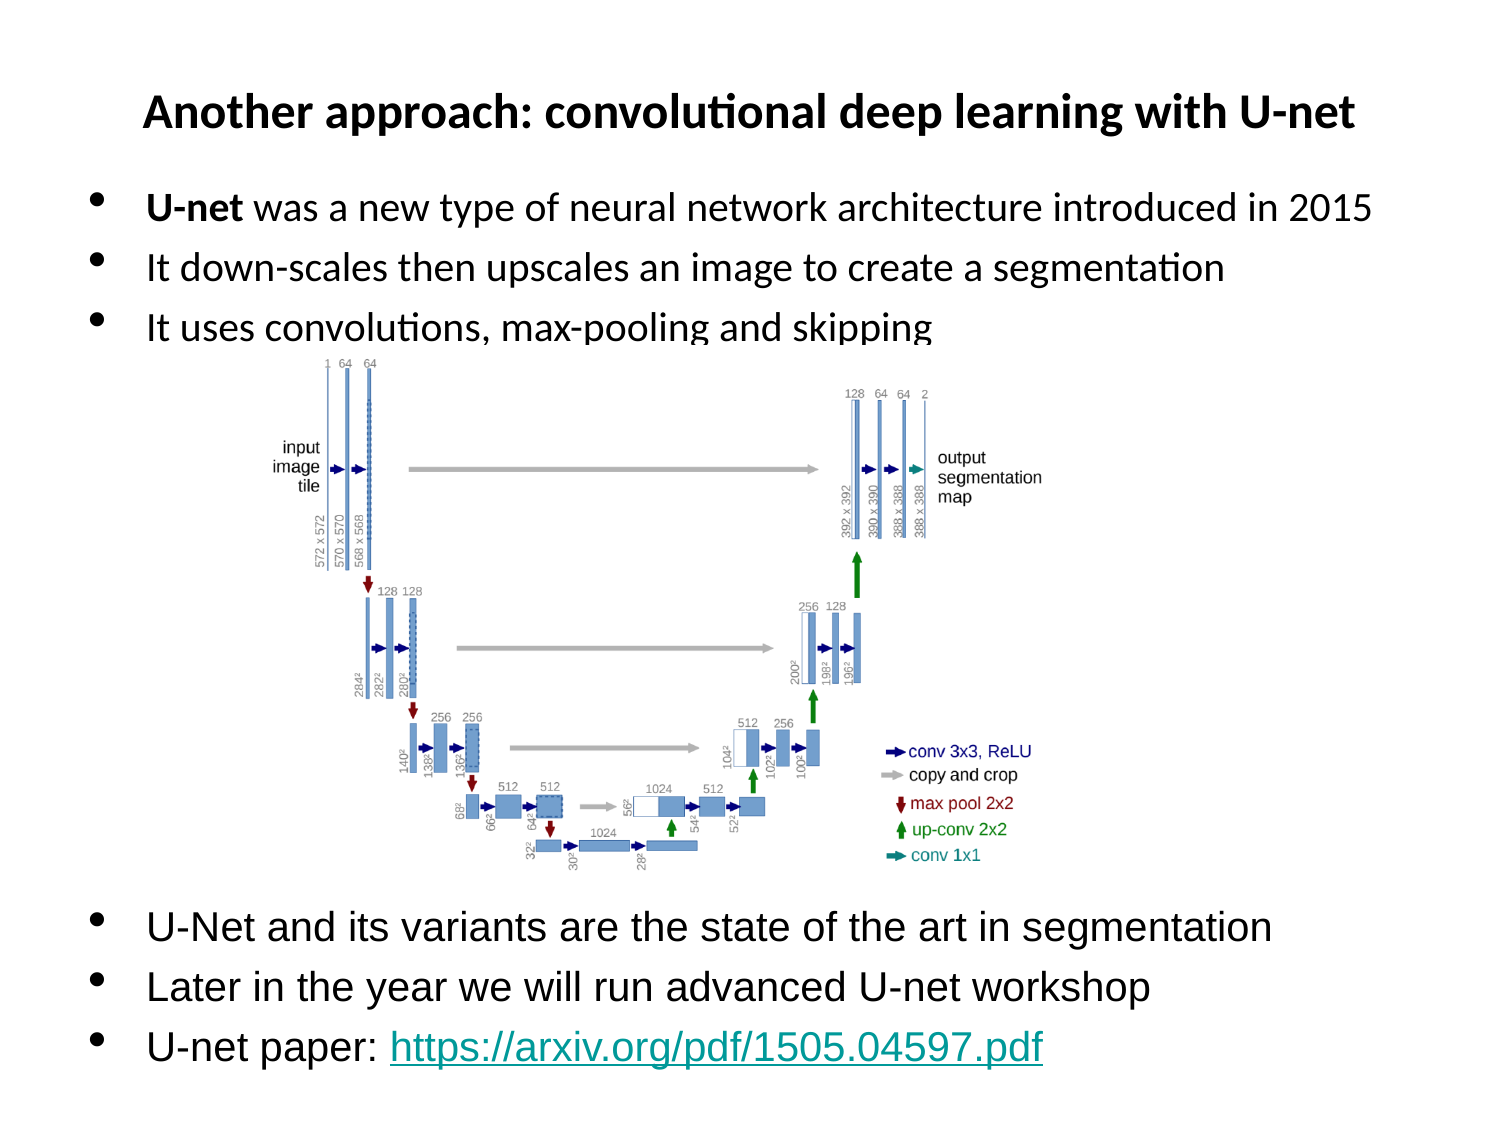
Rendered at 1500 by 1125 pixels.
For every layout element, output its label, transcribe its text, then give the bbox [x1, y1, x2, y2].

picture [251, 345, 1056, 881]
text_box Another approach: convolutional deep learning with U-net [74, 45, 1425, 172]
text_box U-net was a new type of neural network architecture introduced in 2015 It down-scales then upscales an image to create a segmentation It uses convolutions, max-pooling and skipping U-Net and its variants are the state of the art in segmentation Later in the year we will run advanced U-net workshop U-net paper: https://arxiv.org/pdf/1505.04597.pdf [74, 172, 1425, 1094]
